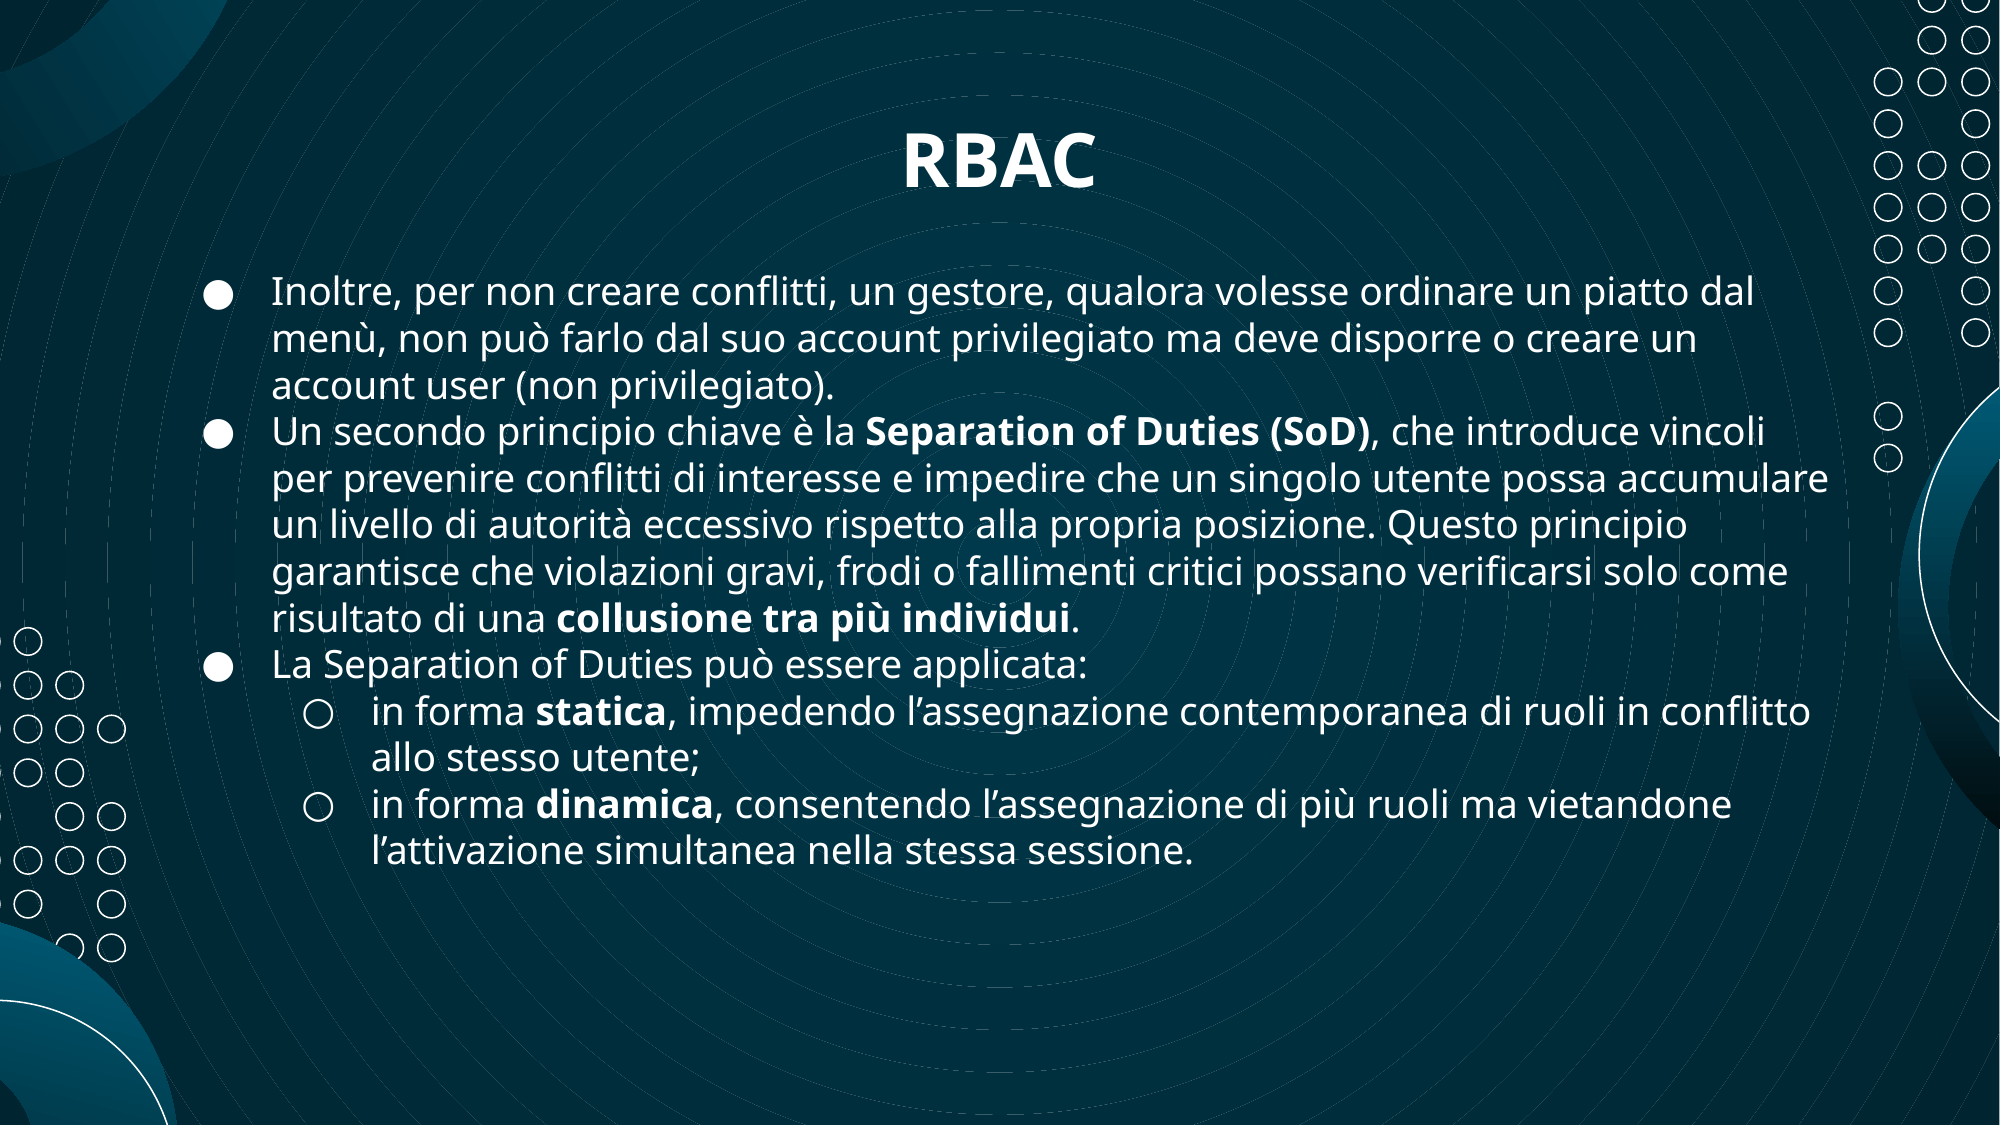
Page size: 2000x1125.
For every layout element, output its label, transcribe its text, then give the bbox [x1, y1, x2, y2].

title RBAC [155, 97, 1844, 252]
list Inoltre, per non creare conflitti, un gestore, qualora volesse ordinare un piatto dal menù, non può farlo dal suo account privilegiato ma deve disporre o creare un account user (non privilegiato). Un secondo principio chiave è la Separation of Duties (SoD), che introduce vincoli per prevenire conflitti di interesse e impedire che un singolo utente possa accumulare un livello di autorità eccessivo rispetto alla propria posizione. Questo principio garantisce che violazioni gravi, frodi o fallimenti critici possano verificarsi solo come risultato di una collusione tra più individui. La Separation of Duties può essere applicata: in forma statica, impedendo l’assegnazione contemporanea di ruoli in conflitto allo stesso utente; in forma dinamica, consentendo l’assegnazione di più ruoli ma vietandone l’attivazione simultanea nella stessa sessione. [155, 252, 1844, 1000]
